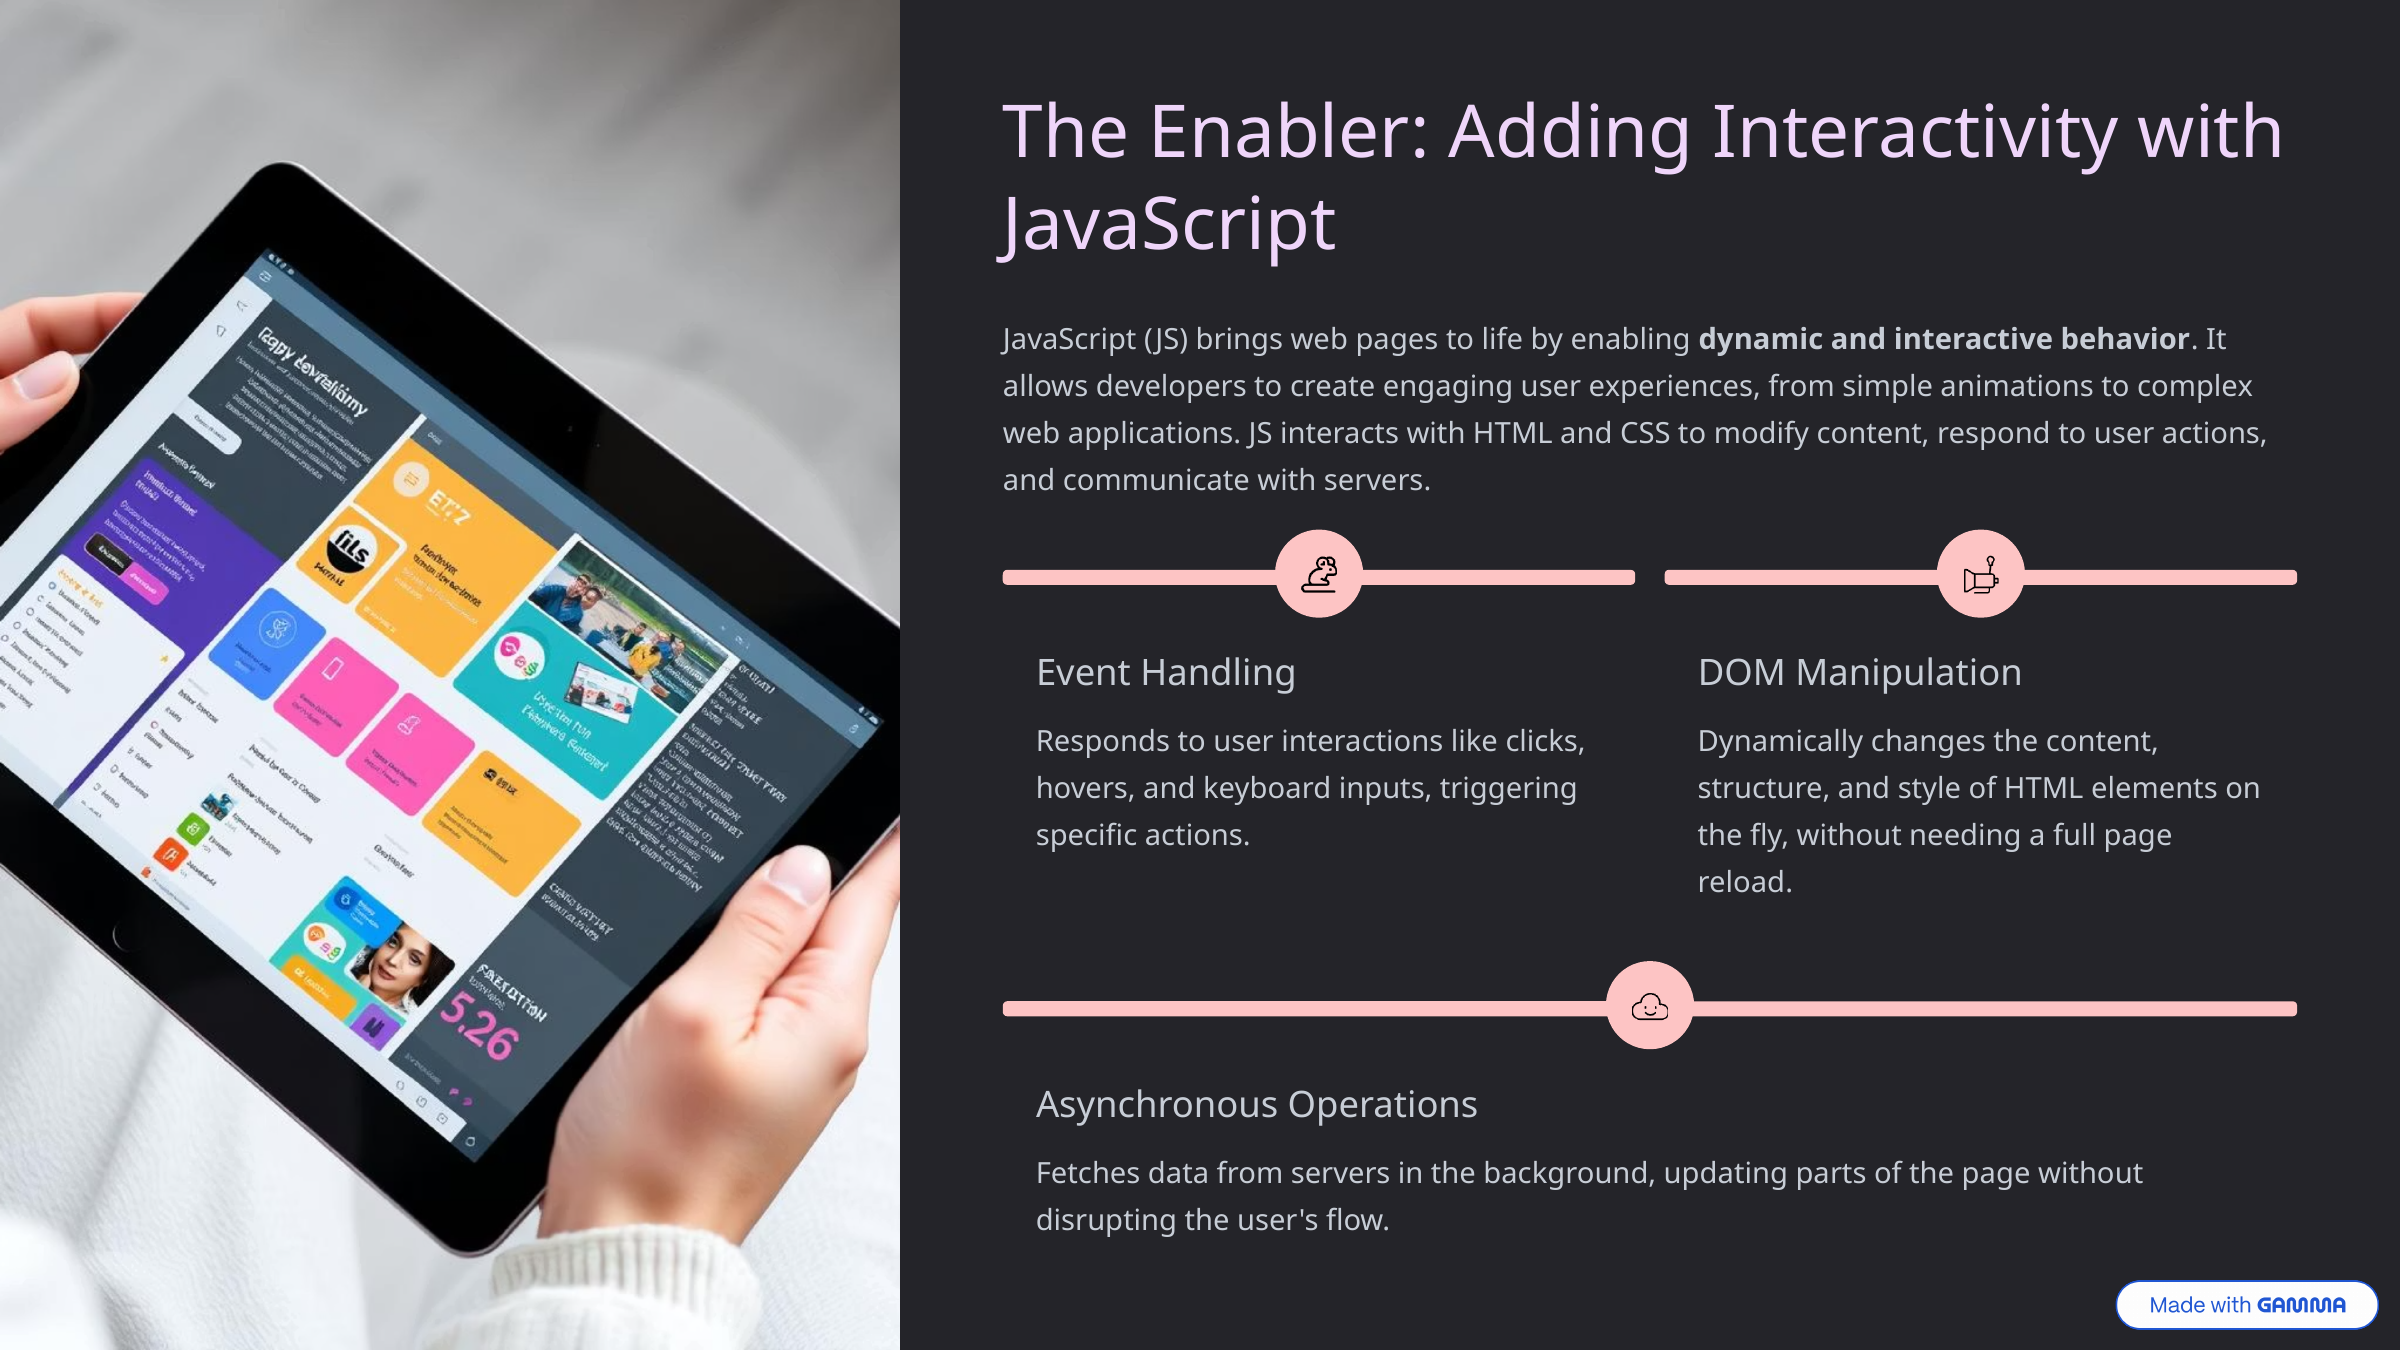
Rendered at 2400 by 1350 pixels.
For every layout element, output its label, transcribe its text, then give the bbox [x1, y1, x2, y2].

picture [1963, 551, 1999, 596]
text_box [1002, 585, 1636, 932]
text_box [1275, 529, 1364, 618]
text_box [1002, 569, 1276, 585]
text_box The Enabler: Adding Interactivity with JavaScript [1002, 80, 2298, 265]
text_box [1362, 569, 1636, 585]
picture [1301, 551, 1337, 596]
text_box JavaScript (JS) brings web pages to life by enabling dynamic and interactive behavior. It allows developers to create engaging user experiences, from simple animations to complex web applications. JS interacts with HTML and CSS to modify content, respond to user actions, and communicate with servers. [1002, 308, 2298, 497]
picture [1632, 982, 1668, 1028]
text_box Fetches data from servers in the background, updating parts of the page without disrupting the user's flow. [1035, 1142, 2264, 1236]
text_box Asynchronous Operations [1035, 1078, 1481, 1125]
text_box DOM Manipulation [1697, 647, 2066, 693]
text_box [2024, 569, 2298, 585]
text_box [1002, 1001, 1607, 1017]
text_box [1664, 569, 1938, 585]
picture [2106, 1271, 2389, 1339]
picture [0, 0, 900, 1350]
text_box [1936, 529, 2026, 618]
text_box [1664, 585, 2298, 932]
text_box Responds to user interactions like clicks, hovers, and keyboard inputs, triggering specific actions. [1035, 710, 1603, 852]
text_box [1605, 961, 1695, 1050]
text_box Dynamically changes the content, structure, and style of HTML elements on the fly, without needing a full page reload. [1697, 710, 2264, 899]
text_box Event Handling [1035, 647, 1404, 693]
text_box [1002, 1016, 2298, 1270]
text_box [1693, 1001, 2298, 1017]
